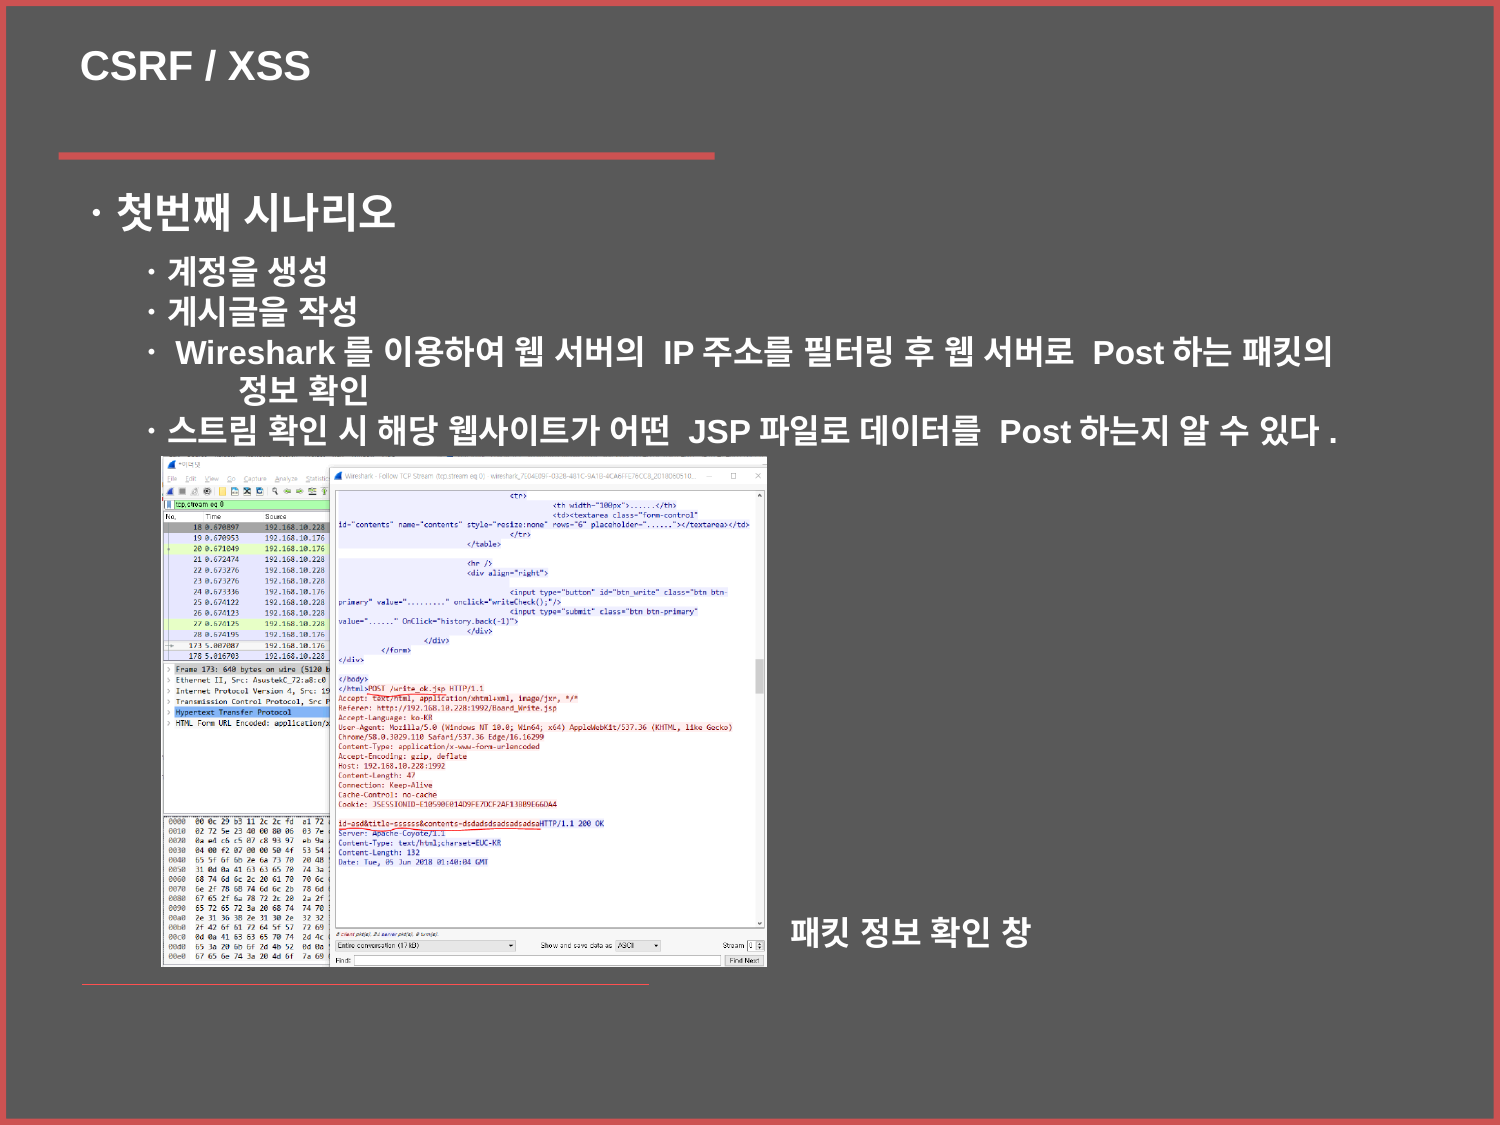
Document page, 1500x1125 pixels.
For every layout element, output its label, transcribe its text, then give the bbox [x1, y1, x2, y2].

text_box [58, 152, 715, 160]
text_box 패킷 정보 확인 창 [775, 905, 1500, 961]
text_box ㆍ계정을 생성 ㆍ게시글을 작성 ㆍWireshark를 이용하여 웹 서버의 IP주소를 필터링 후 웹 서버로 Post하는 패킷의 정보 확인 ㆍ스트림 확인 시 해당 웹사이트가 어떤 JSP파일로 데이터를 Post하는지 알 수 있다. [121, 243, 1426, 461]
text_box CSRF / XSS [64, 30, 1061, 95]
text_box ㆍ첫번째 시나리오 [62, 178, 1059, 244]
picture [161, 455, 767, 967]
text_box [0, 0, 1500, 1125]
